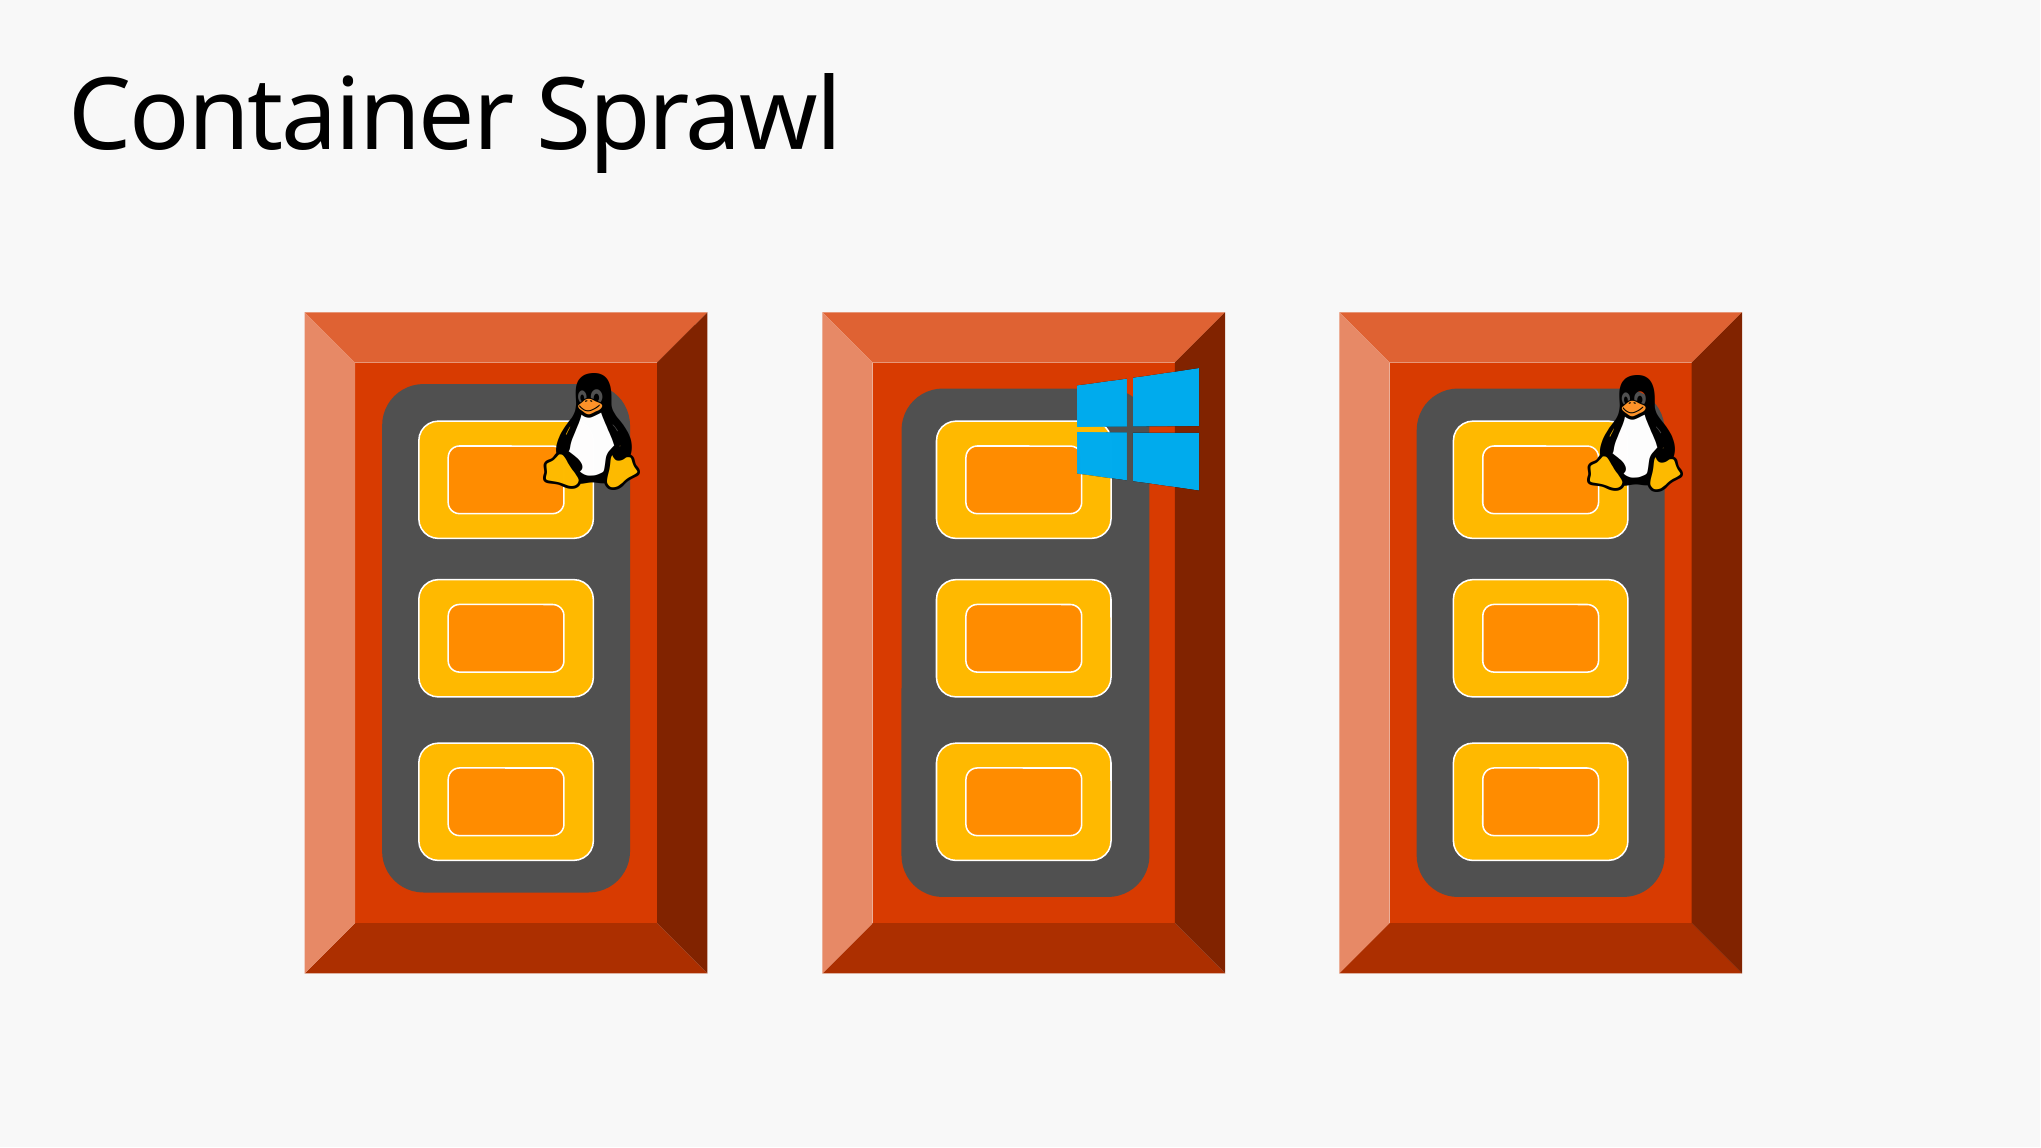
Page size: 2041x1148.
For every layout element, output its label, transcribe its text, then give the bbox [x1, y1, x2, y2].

text_box [381, 383, 631, 894]
text_box [1338, 311, 1743, 974]
text_box [304, 311, 709, 974]
text_box [900, 387, 1151, 898]
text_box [418, 420, 594, 539]
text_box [1453, 742, 1629, 861]
picture [1077, 368, 1200, 491]
text_box [1415, 387, 1666, 898]
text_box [308, 313, 704, 362]
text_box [936, 742, 1112, 861]
picture [542, 373, 640, 490]
picture [1586, 374, 1684, 492]
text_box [305, 315, 354, 971]
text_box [418, 742, 594, 861]
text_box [1453, 420, 1629, 539]
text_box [823, 315, 872, 970]
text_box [1340, 316, 1389, 970]
text_box Containers [826, 313, 1222, 362]
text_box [936, 420, 1112, 539]
title Container Sprawl [45, 48, 1996, 199]
text_box [821, 311, 1226, 974]
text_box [418, 579, 594, 698]
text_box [1453, 579, 1629, 698]
text_box Servers [1343, 313, 1739, 362]
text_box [936, 579, 1112, 698]
